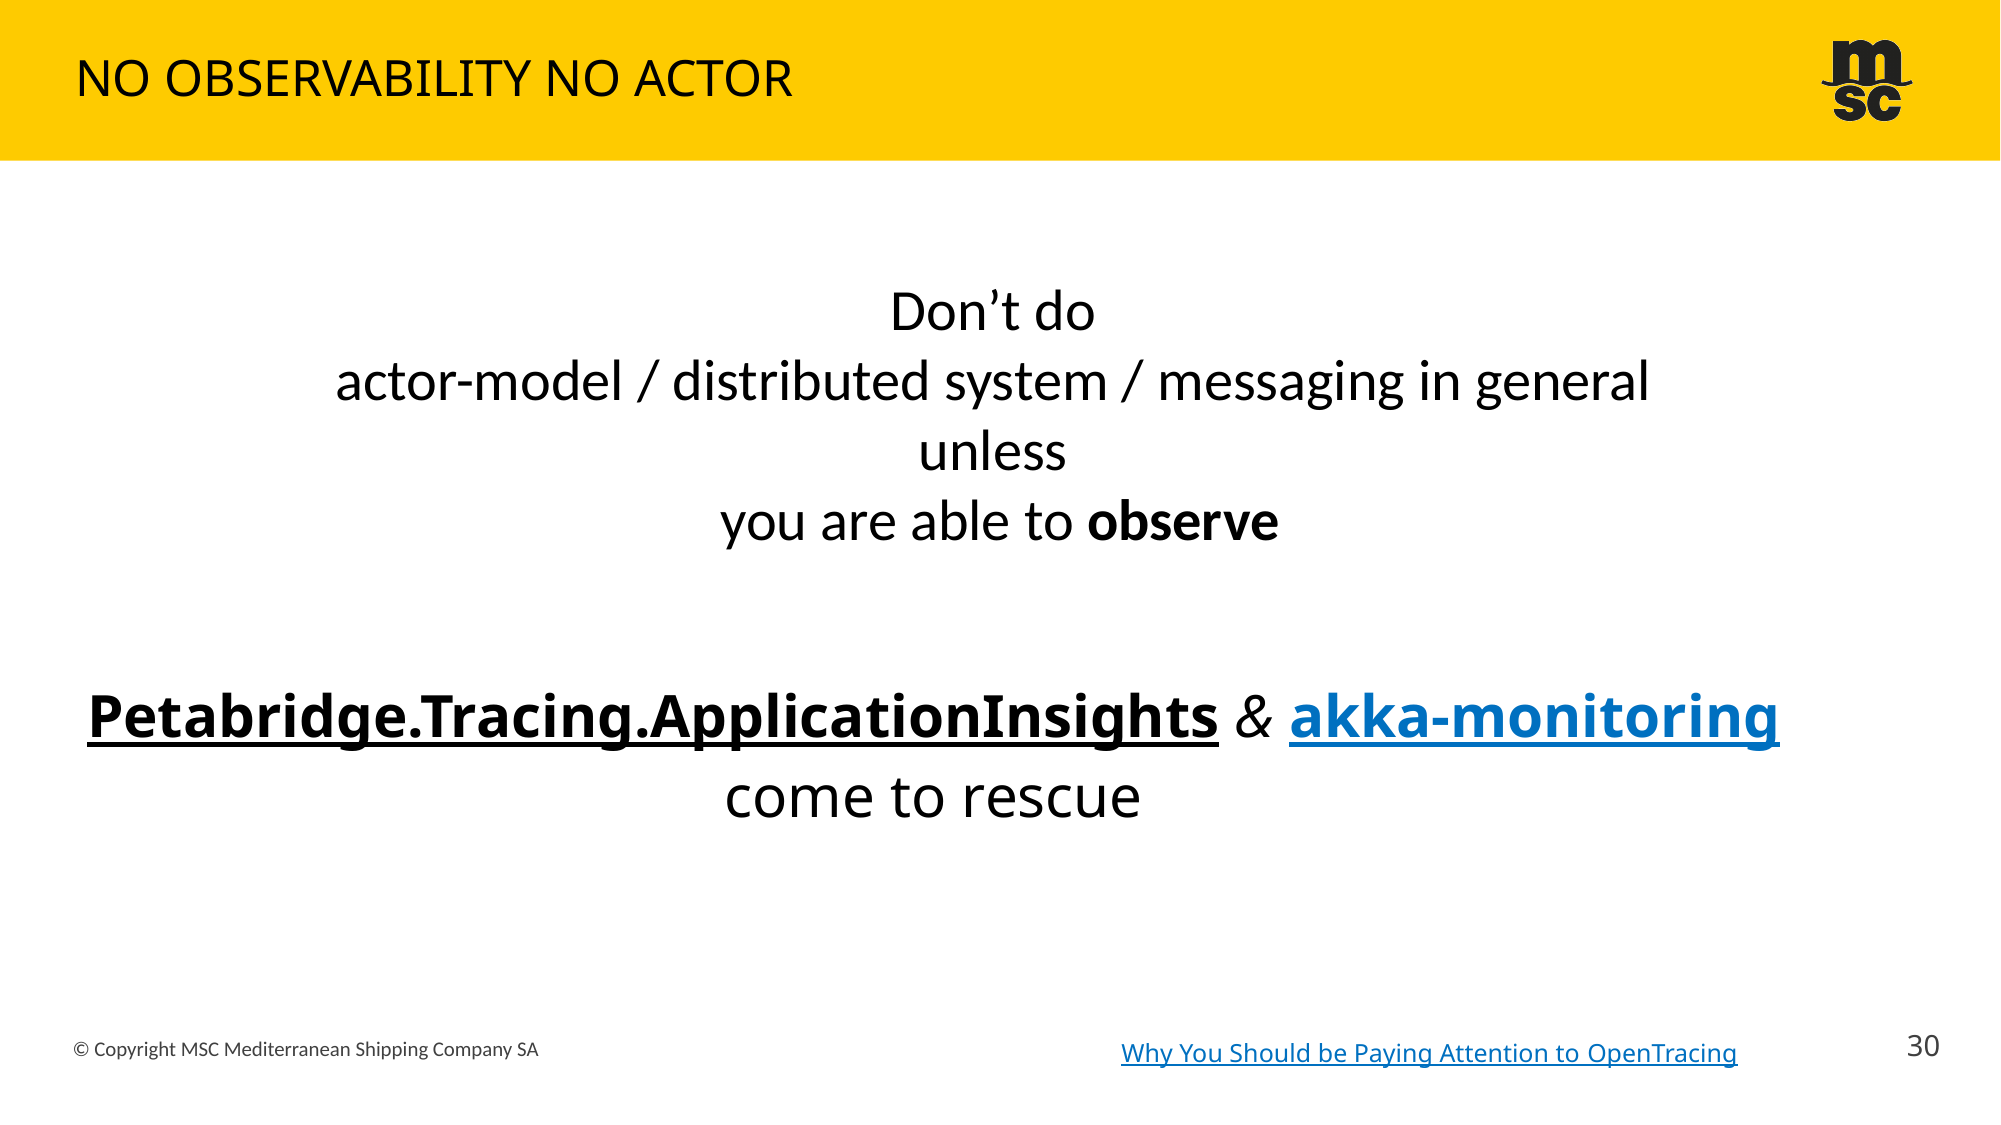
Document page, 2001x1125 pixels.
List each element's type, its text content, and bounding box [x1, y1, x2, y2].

picture [1797, 5, 1937, 157]
text_box Why You Should be Paying Attention to OpenTracing [1106, 1029, 1880, 1079]
title NO OBSERVABILITY NO ACTOR [75, 6, 1474, 155]
text_box Petabridge.Tracing.ApplicationInsights & akka-monitoring come to rescue [72, 672, 1795, 837]
text_box Don’t do actor-model / distributed system / messaging in general unless you are able to observe [302, 264, 1698, 560]
slide_number 30 [1879, 1019, 1956, 1070]
footer © Copyright MSC Mediterranean Shipping Company SA [57, 1027, 663, 1079]
